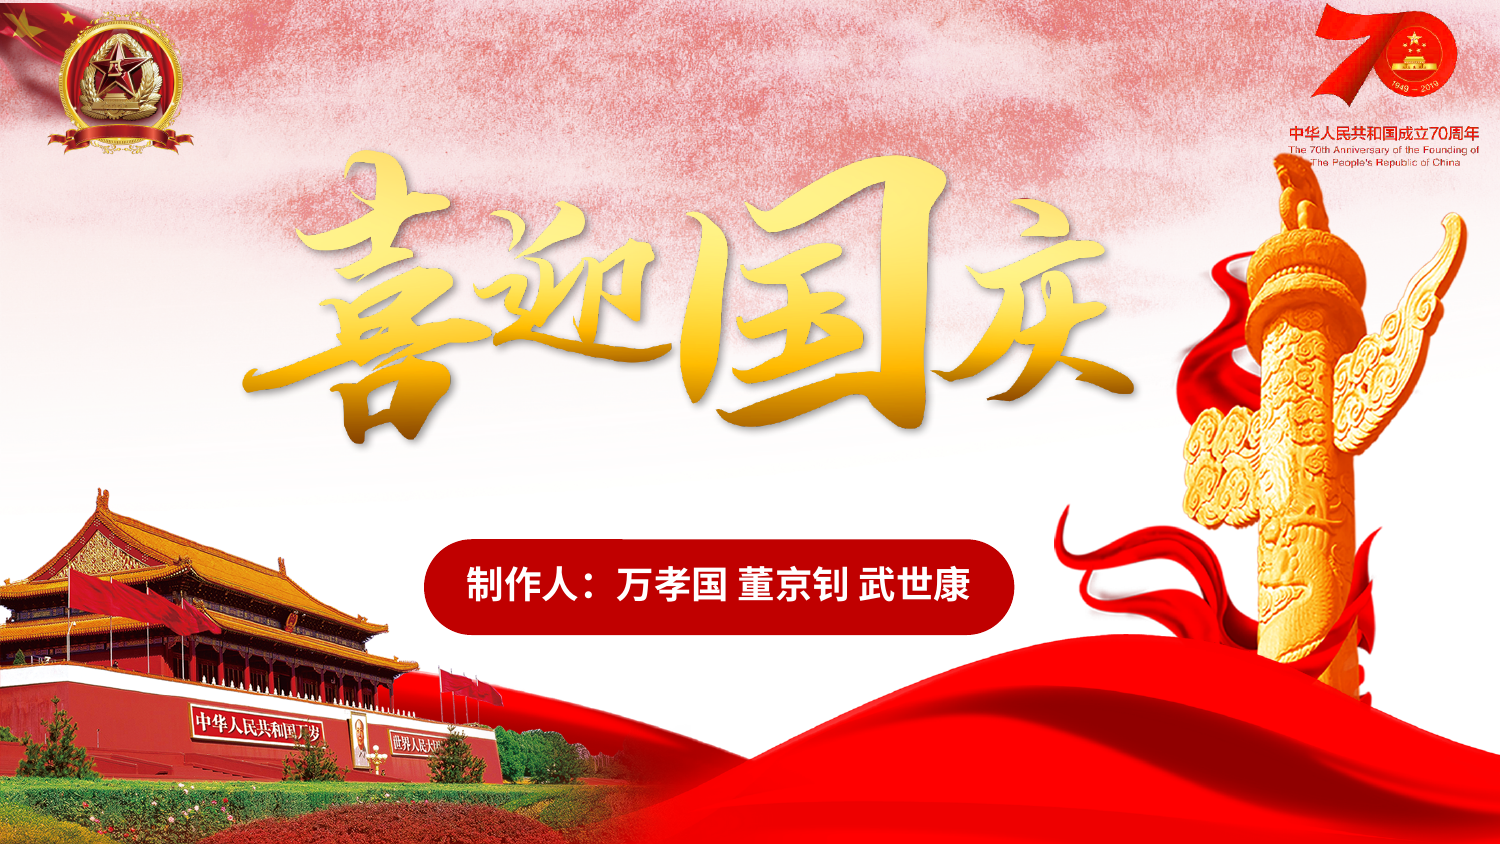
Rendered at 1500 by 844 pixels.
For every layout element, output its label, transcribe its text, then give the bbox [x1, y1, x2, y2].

picture [0, 0, 1500, 844]
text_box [241, 150, 1500, 444]
text_box 制作人：万孝国 董京钊 武世康 [703, 540, 1015, 634]
